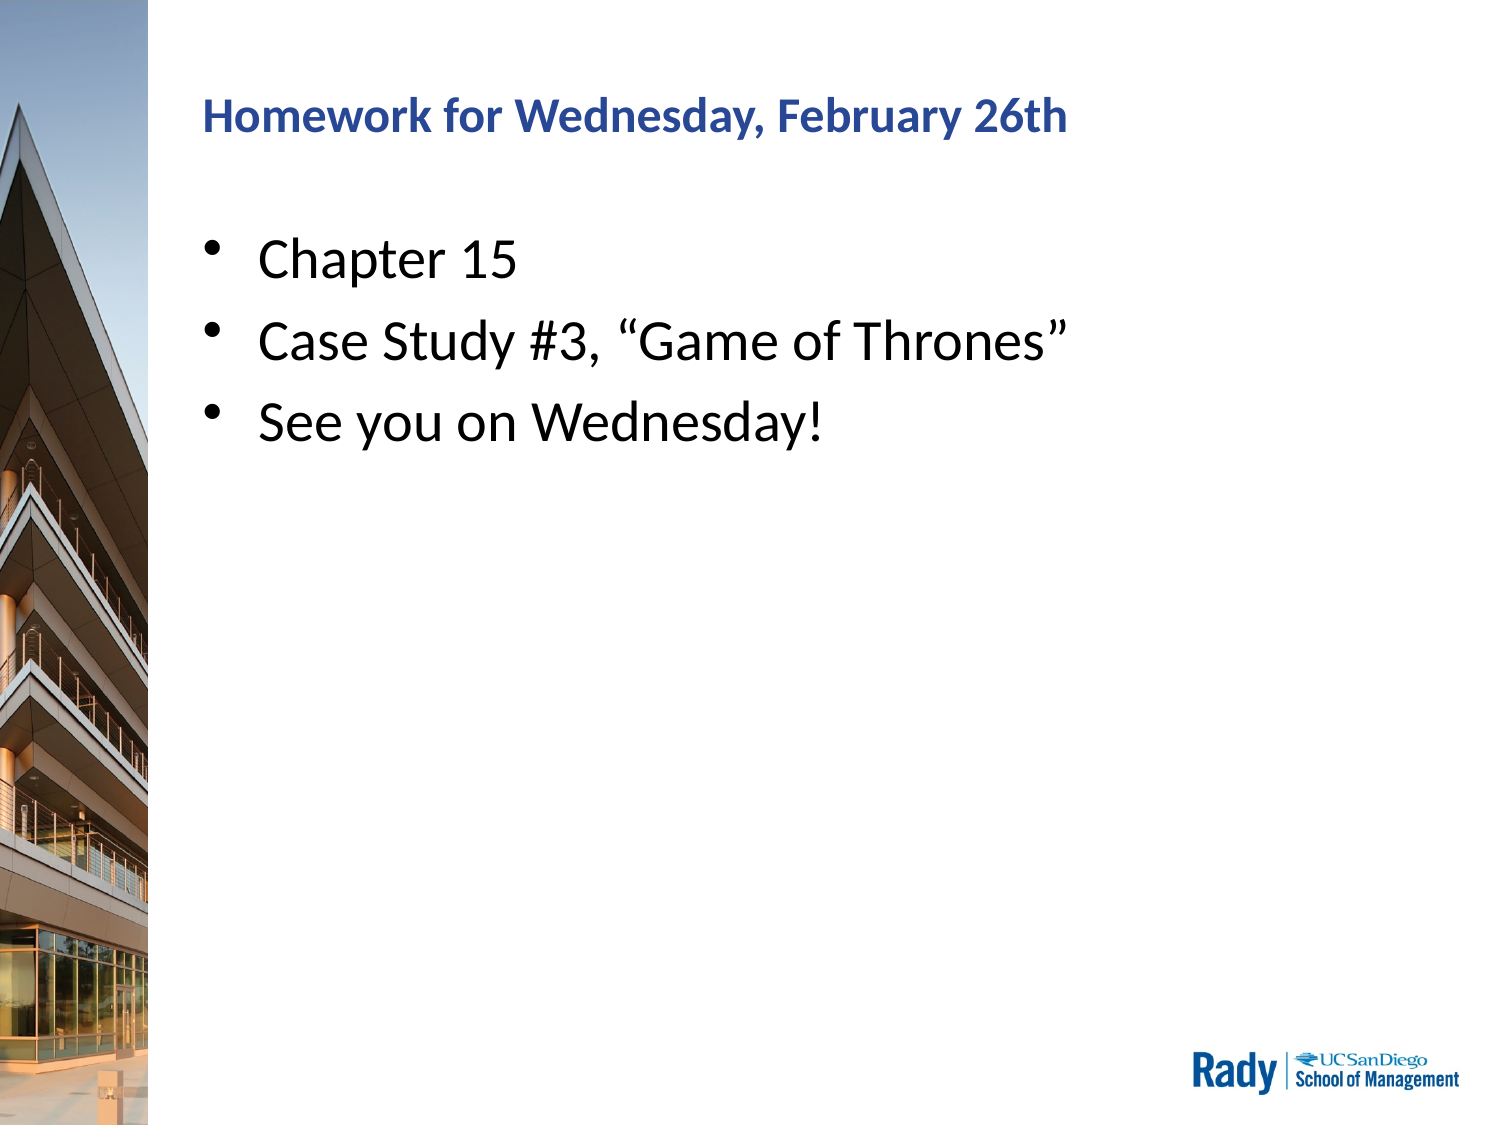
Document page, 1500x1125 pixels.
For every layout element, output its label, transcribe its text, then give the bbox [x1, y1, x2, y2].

title Homework for Wednesday, February 26th [187, 62, 1426, 163]
list Chapter 15 Case Study #3, “Game of Thrones” See you on Wednesday! [187, 212, 1426, 1031]
picture [1187, 1044, 1463, 1101]
picture [0, 0, 148, 1125]
